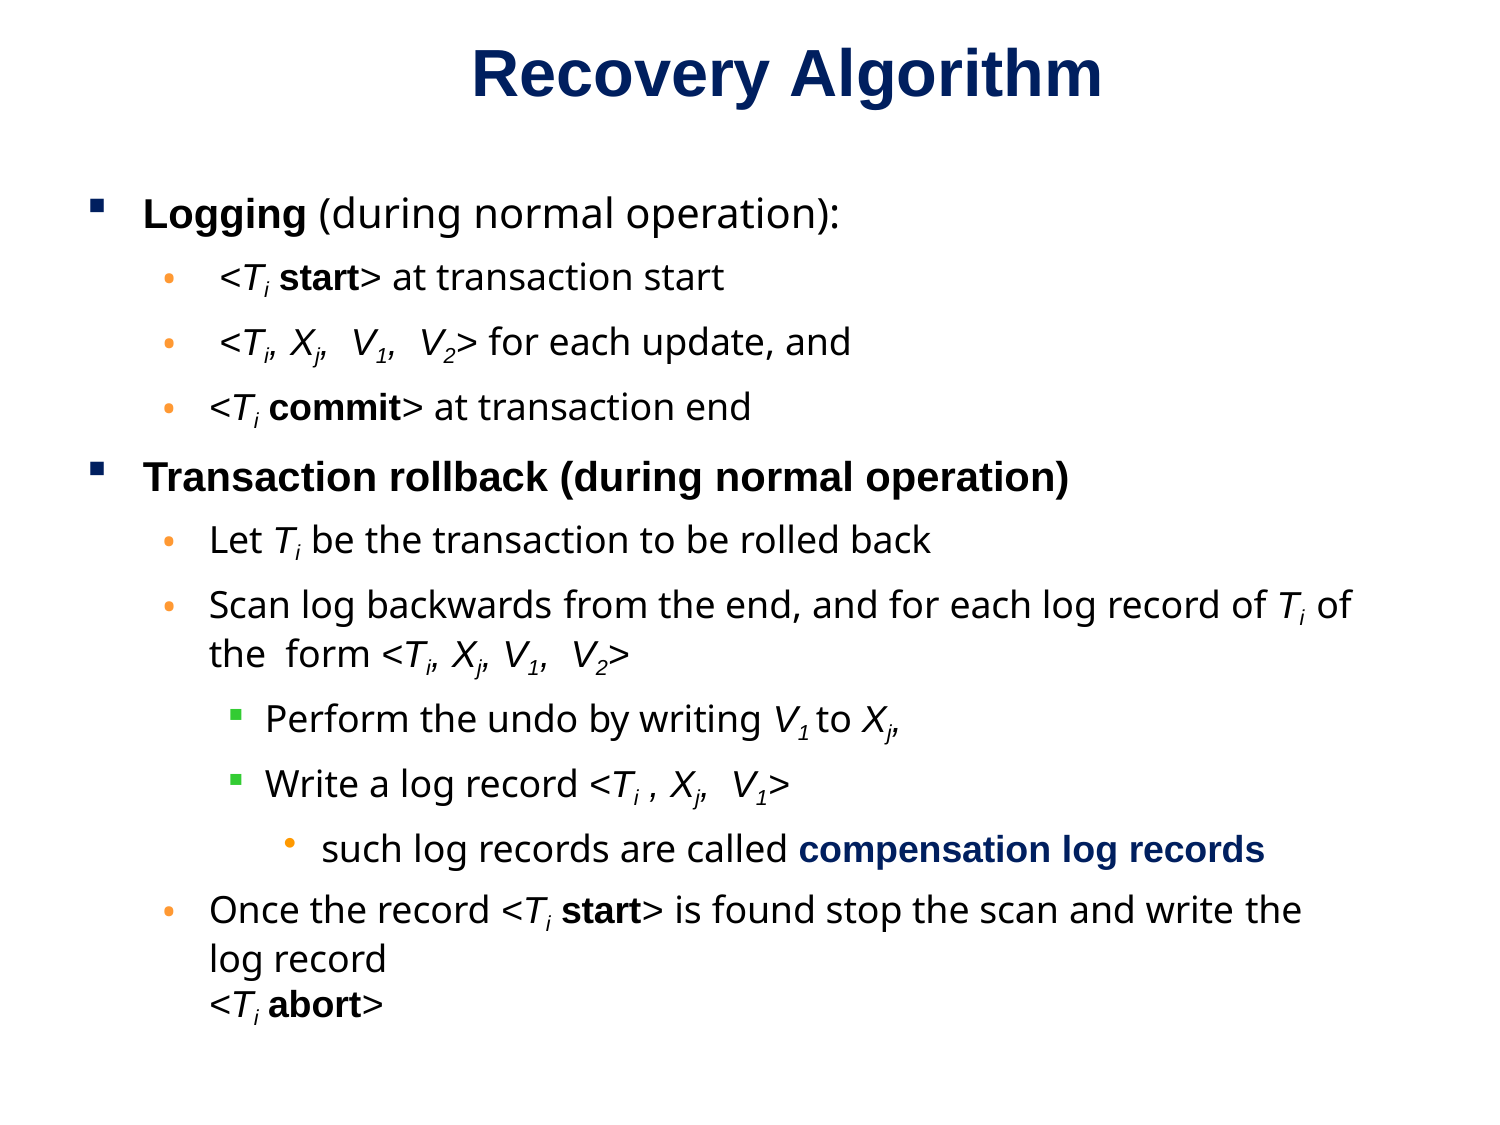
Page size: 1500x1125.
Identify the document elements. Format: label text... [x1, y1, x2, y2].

title Recovery Algorithm [469, 27, 1108, 172]
text_box Logging (during normal operation): <Ti start> at transaction start <Ti, Xj, V1, V2> for each update, and <Ti commit> at transaction end Transaction rollback (during normal operation) Let Ti be the transaction to be rolled back Scan log backwards from the end, and for each log record of Ti of the form <Ti, Xj, V1, V2> Perform the undo by writing V1 to Xj, Write a log record <Ti , Xj, V1> such log records are called compensation log records Once the record <Ti start> is found stop the scan and write the log record <Ti abort> [78, 172, 1441, 1030]
